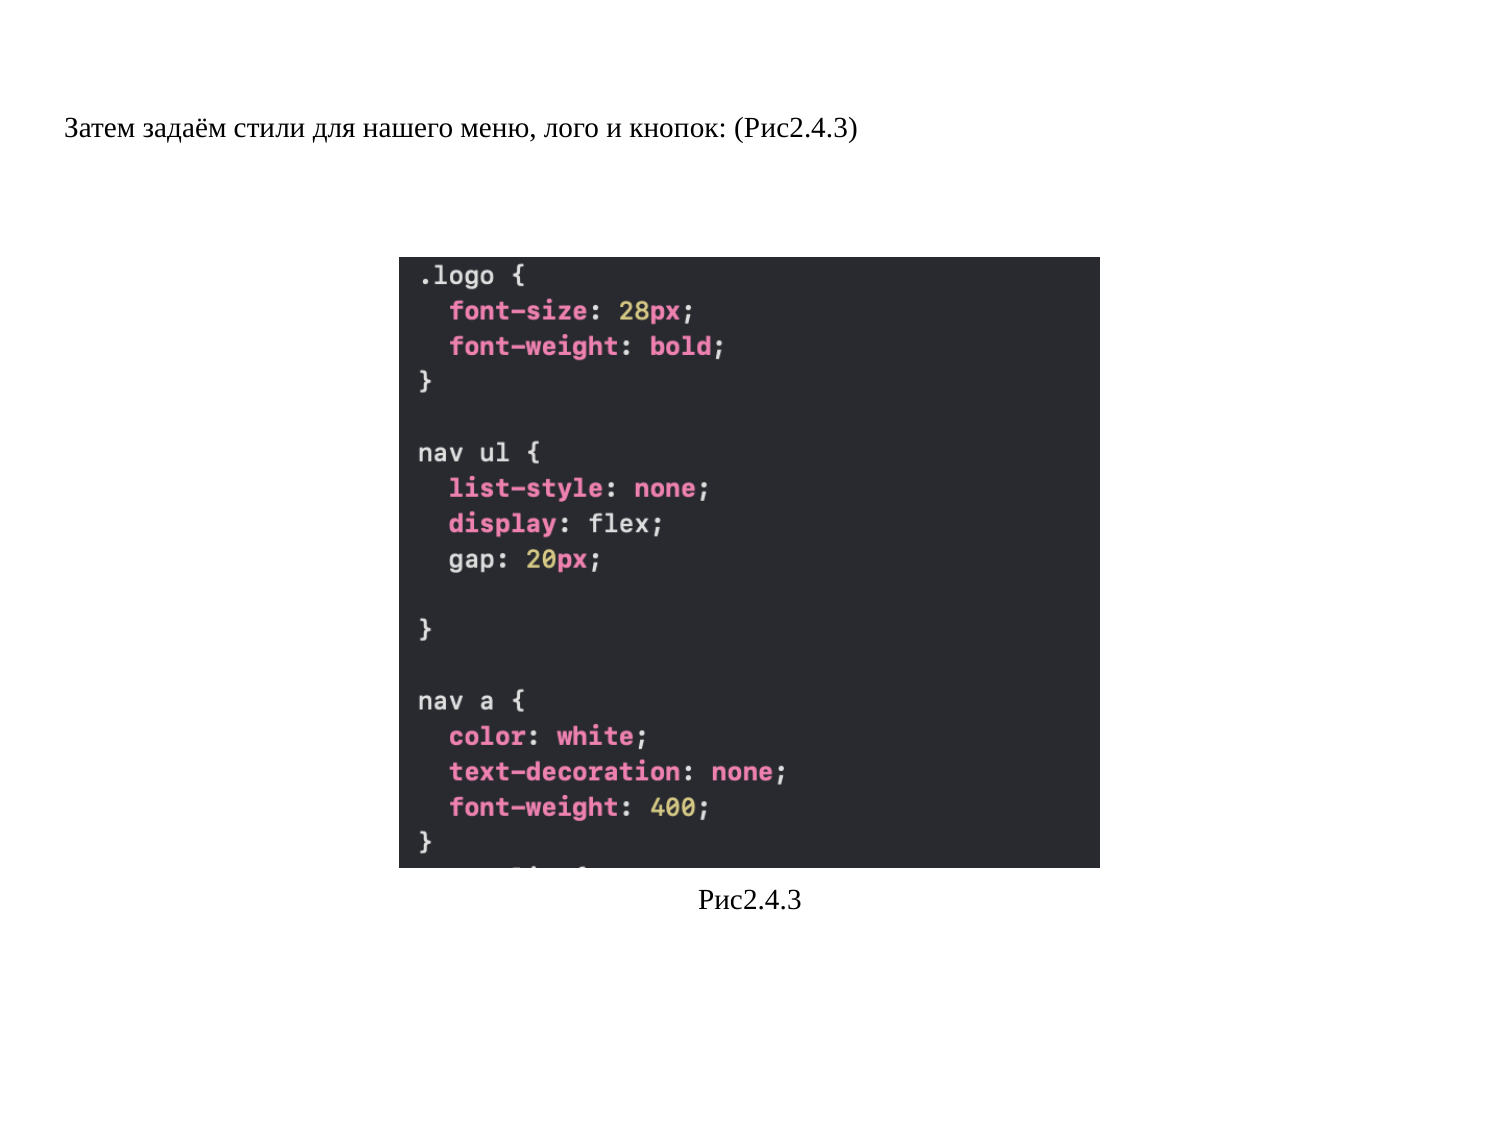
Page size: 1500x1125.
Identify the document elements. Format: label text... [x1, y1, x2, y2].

text_box Затем задаём стили для нашего меню, лого и кнопок: (Рис2.4.3) [49, 96, 1289, 152]
picture [399, 256, 1101, 868]
text_box Рис2.4.3 [374, 867, 1125, 923]
